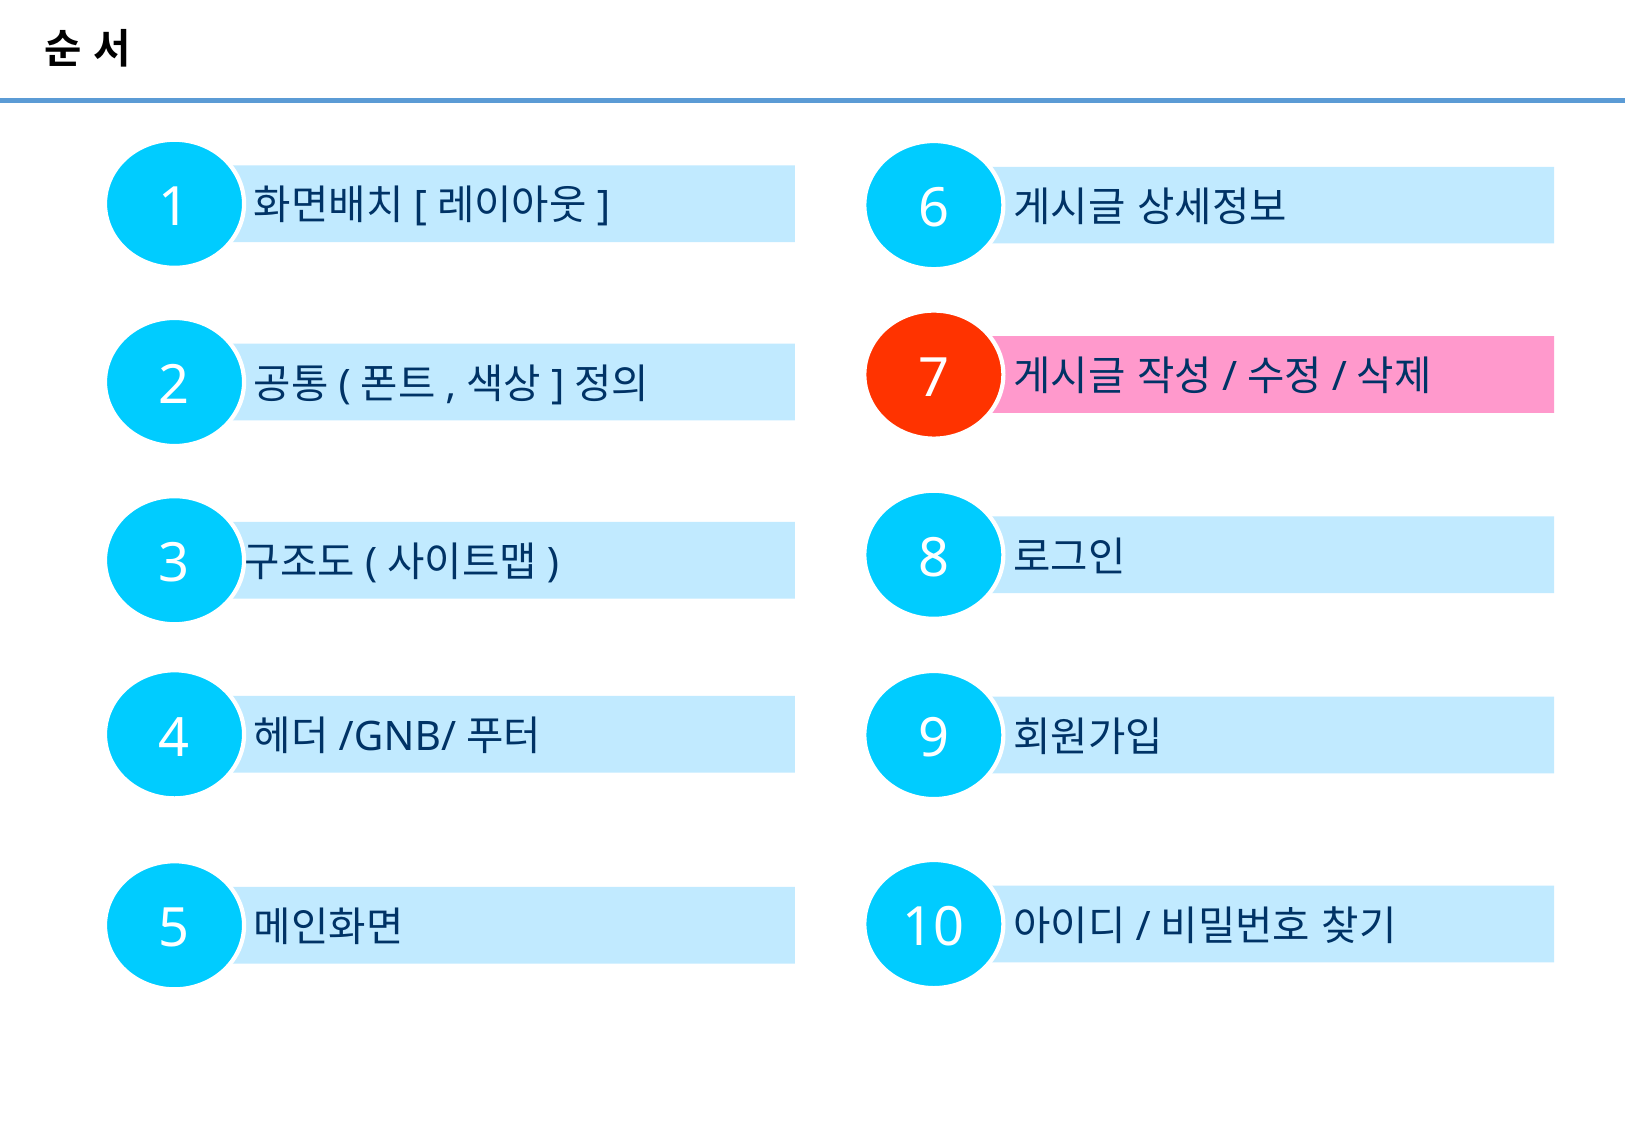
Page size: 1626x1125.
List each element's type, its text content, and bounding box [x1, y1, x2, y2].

text_box 6 [864, 141, 1004, 270]
text_box 1 [105, 139, 245, 268]
text_box 헤더/GNB/푸터 [231, 695, 795, 773]
text_box 화면배치[레이아웃] [231, 165, 795, 243]
text_box 회원가입 [990, 696, 1555, 774]
text_box 7 [864, 310, 1004, 439]
text_box 로그인 [990, 516, 1555, 594]
text_box 공통(폰트,색상]정의 [231, 343, 795, 421]
text_box 10 [864, 860, 1004, 989]
title 순 서 [44, 0, 1108, 102]
text_box 9 [864, 670, 1004, 800]
text_box 게시글 작성/수정/삭제 [991, 336, 1555, 413]
text_box 8 [864, 490, 1004, 619]
text_box 2 [105, 317, 245, 447]
text_box 메인화면 [231, 886, 795, 964]
text_box 4 [105, 670, 245, 799]
text_box 3 [105, 496, 245, 625]
text_box 아이디/비밀번호 찾기 [990, 885, 1555, 963]
text_box 구조도(사이트맵) [231, 521, 795, 599]
text_box 게시글 상세정보 [990, 166, 1555, 244]
text_box 5 [105, 861, 245, 990]
